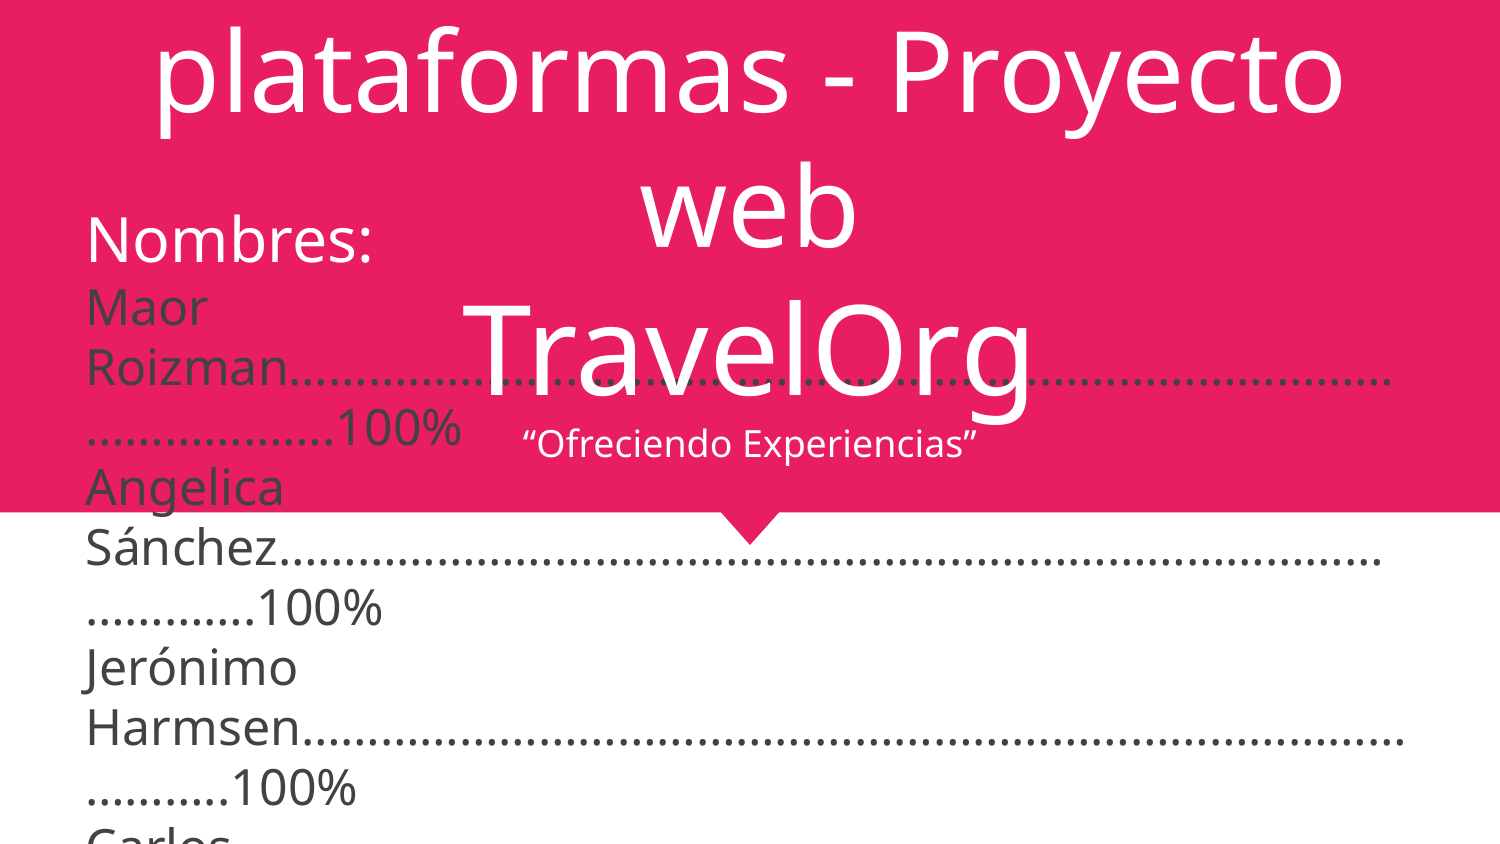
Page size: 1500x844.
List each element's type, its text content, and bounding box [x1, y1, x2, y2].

subtitle Nombres: Maor Roizman………………………………………………………………………………………….100% Angelica Sánchez…………………………………………………………………………………….100% Jerónimo Harmsen…………………………………………………………………………………..100% Carlos Ezeta……………………………………………………………………………………………..100% [70, 554, 1430, 762]
text_box Desarrollo en base a plataformas - Proyecto web TravelOrg “Ofreciendo Experiencias” [70, 134, 1430, 481]
